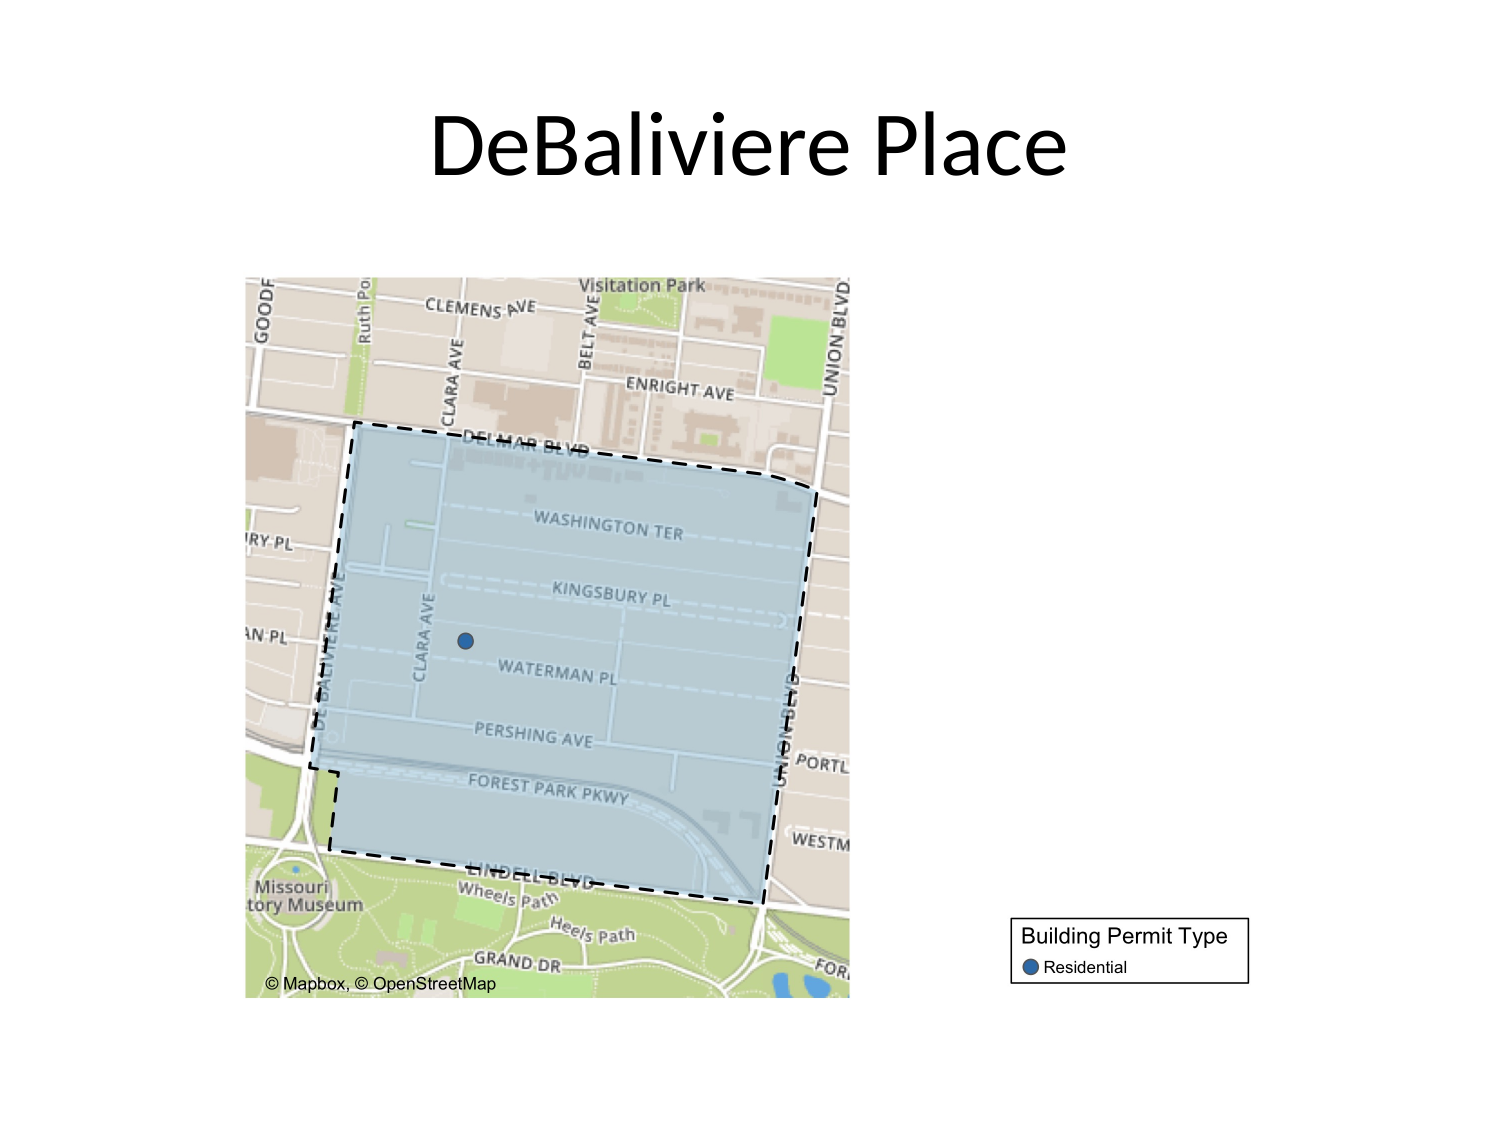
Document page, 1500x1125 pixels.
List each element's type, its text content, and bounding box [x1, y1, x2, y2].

title DeBaliviere Place [75, 45, 1425, 233]
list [74, 262, 1426, 1013]
